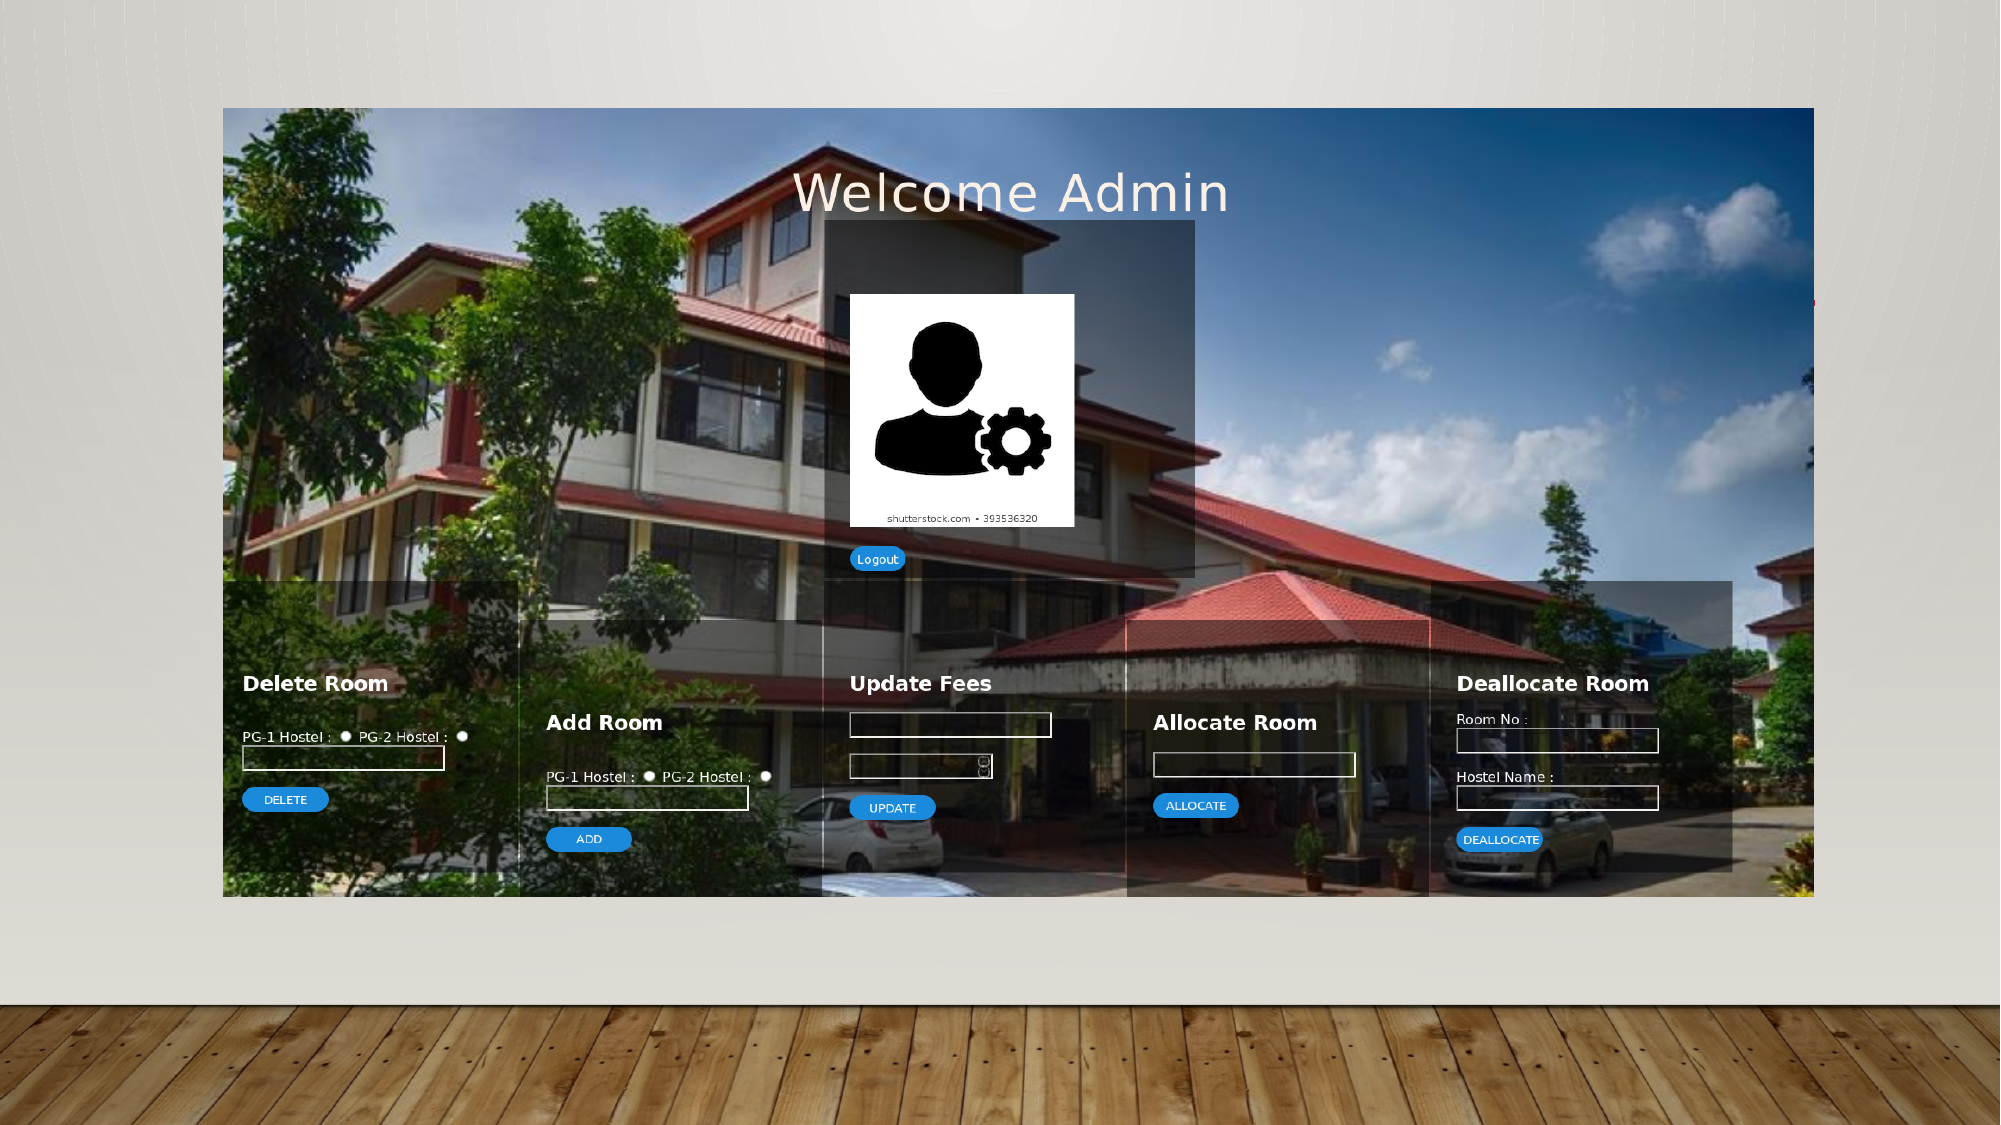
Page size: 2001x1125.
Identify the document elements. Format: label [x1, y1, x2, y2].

list [223, 108, 1814, 897]
picture [0, 1005, 2000, 1125]
